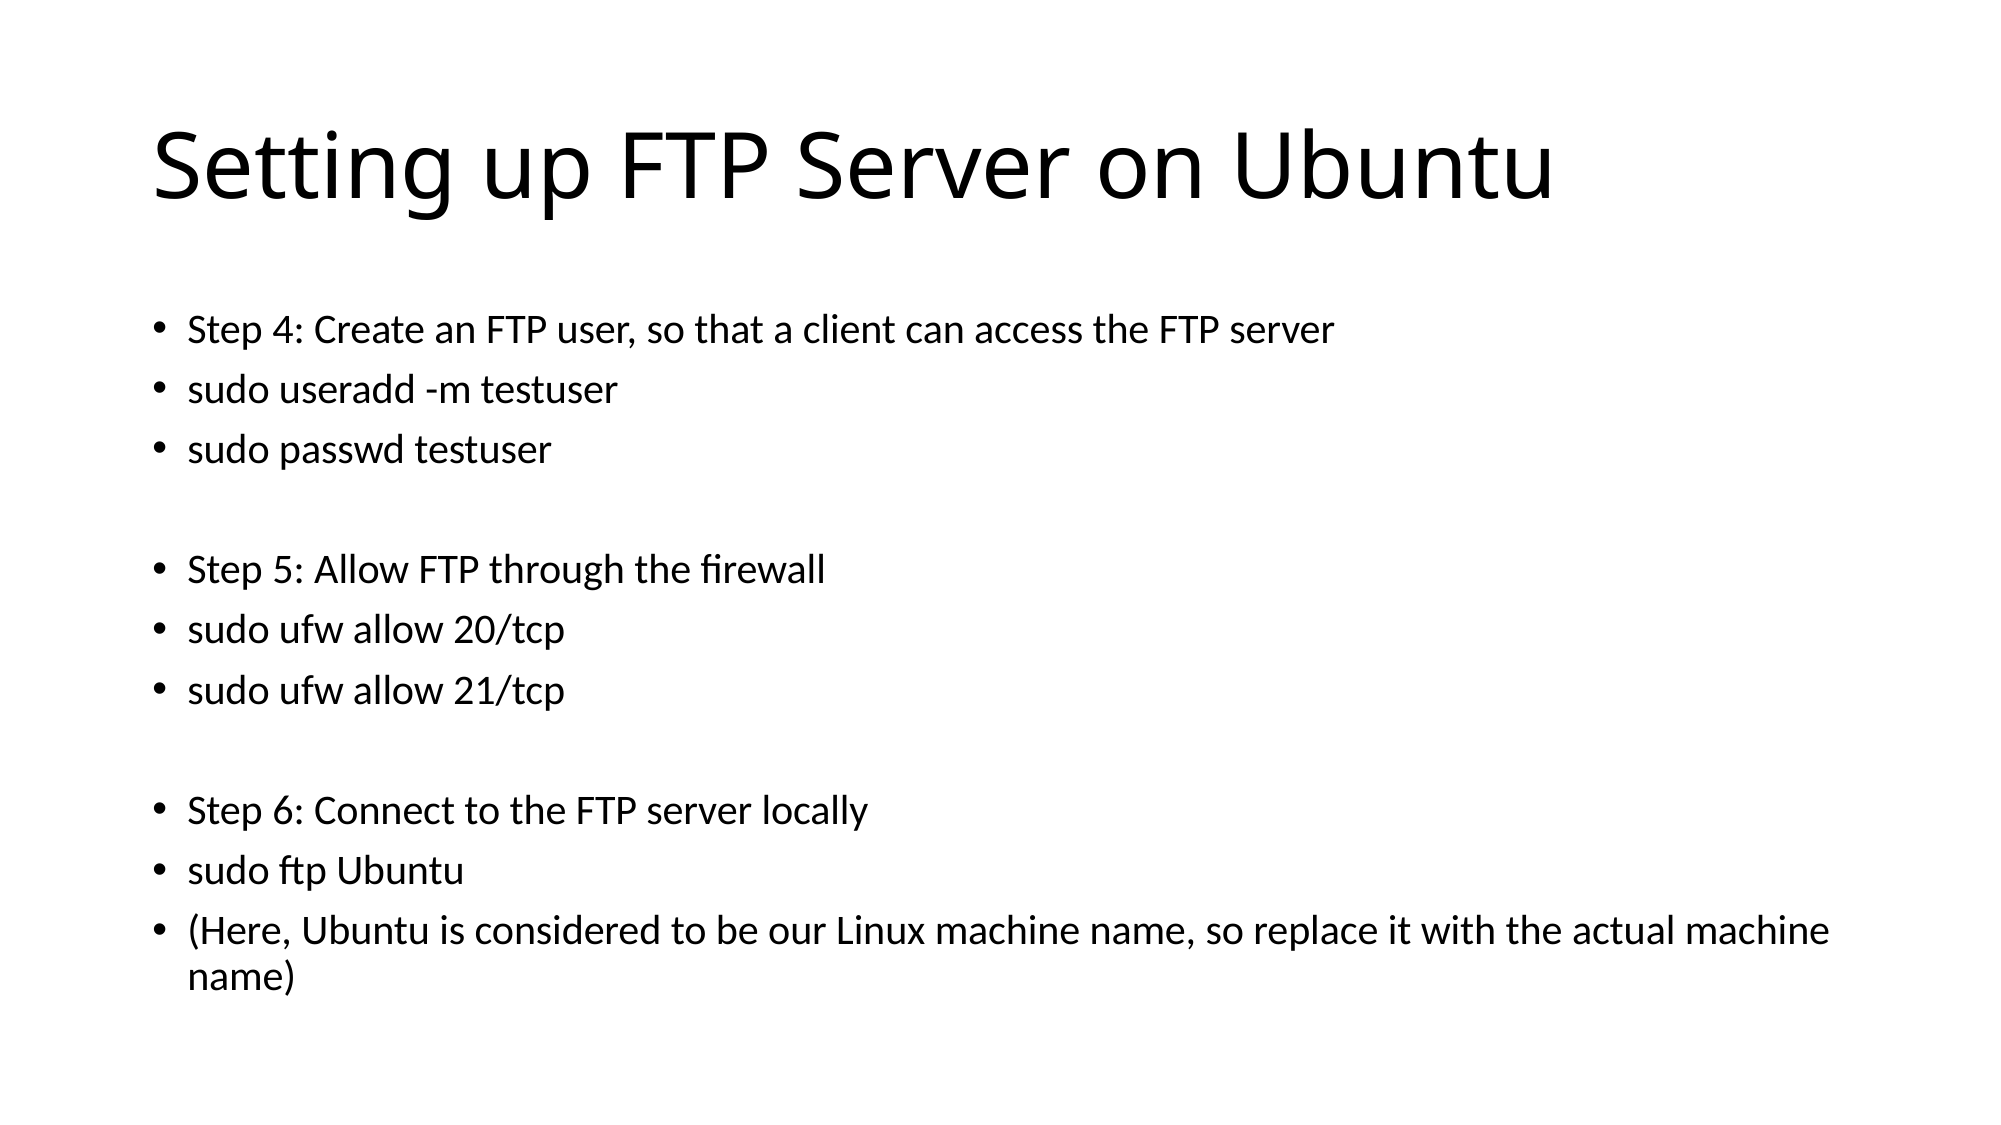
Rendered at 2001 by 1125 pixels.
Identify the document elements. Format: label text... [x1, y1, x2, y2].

title Setting up FTP Server on Ubuntu [137, 59, 1863, 278]
list Step 4: Create an FTP user, so that a client can access the FTP server sudo useradd -m testuser sudo passwd testuser Step 5: Allow FTP through the firewall sudo ufw allow 20/tcp sudo ufw allow 21/tcp Step 6: Connect to the FTP server locally sudo ftp Ubuntu (Here, Ubuntu is considered to be our Linux machine name, so replace it with the actual machine name) [137, 299, 1863, 1014]
